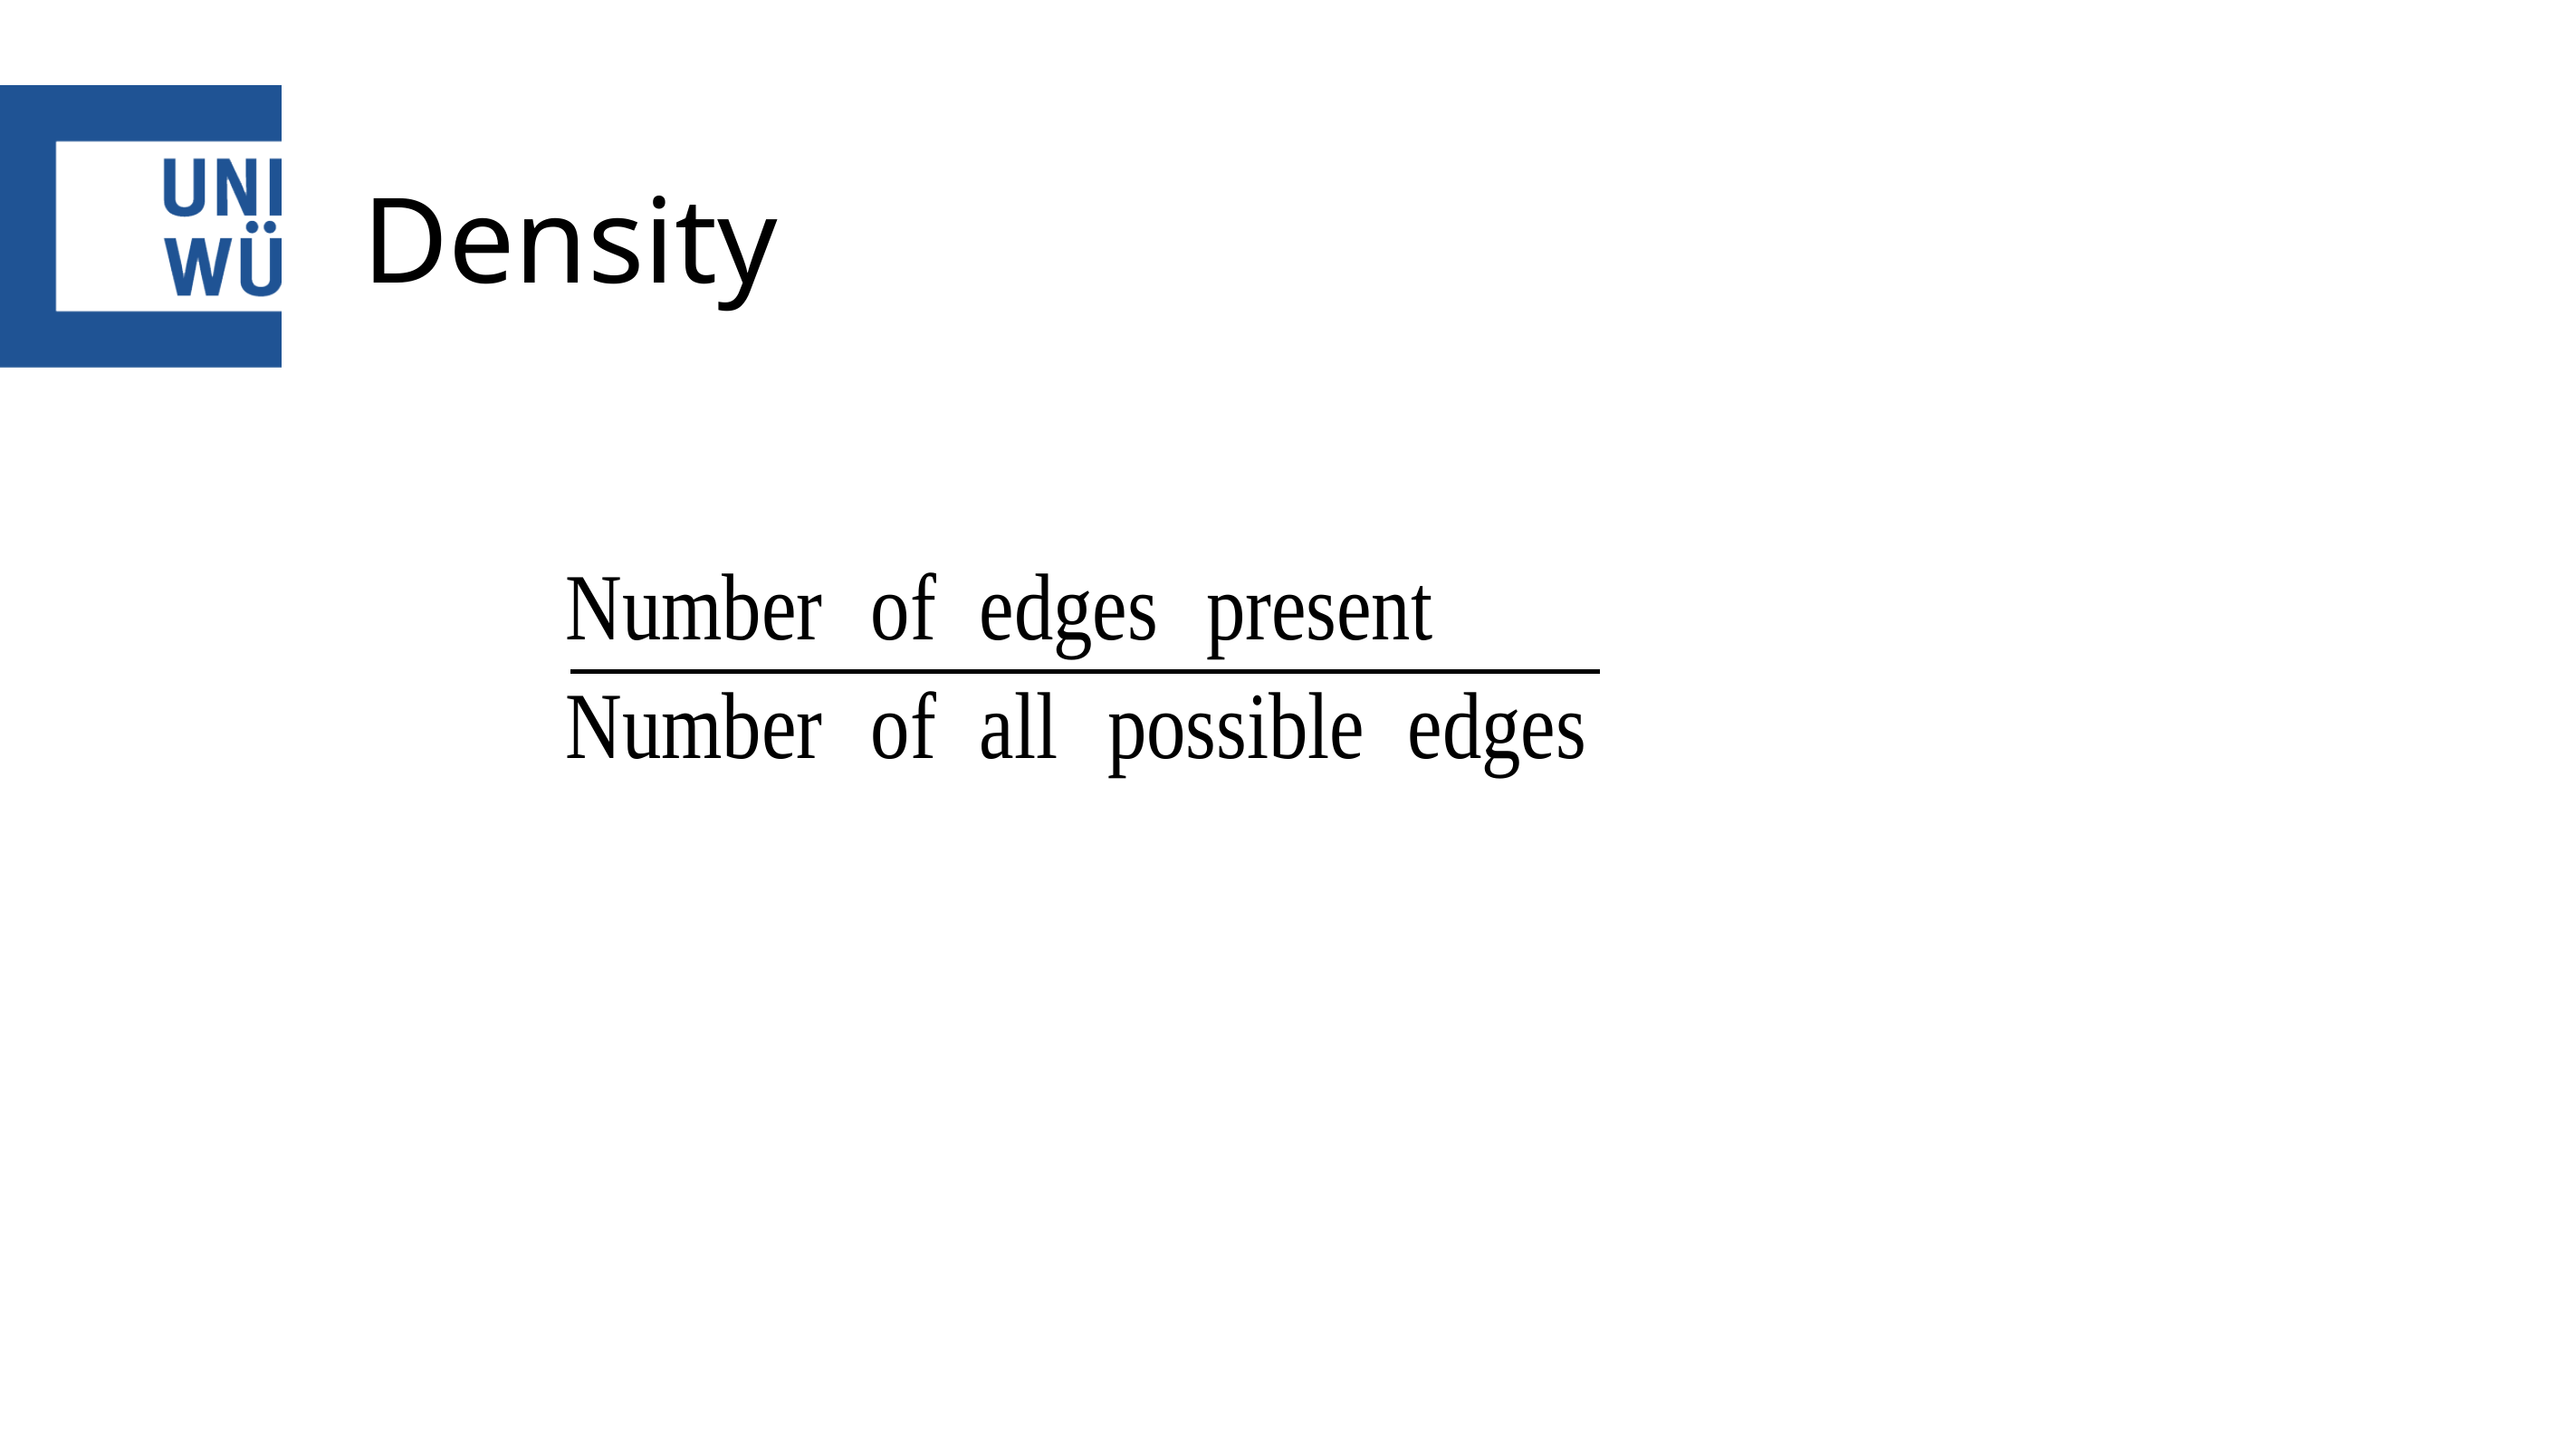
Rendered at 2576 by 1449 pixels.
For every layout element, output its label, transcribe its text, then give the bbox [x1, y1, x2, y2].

title Density [349, 127, 2474, 362]
picture [0, 85, 282, 368]
